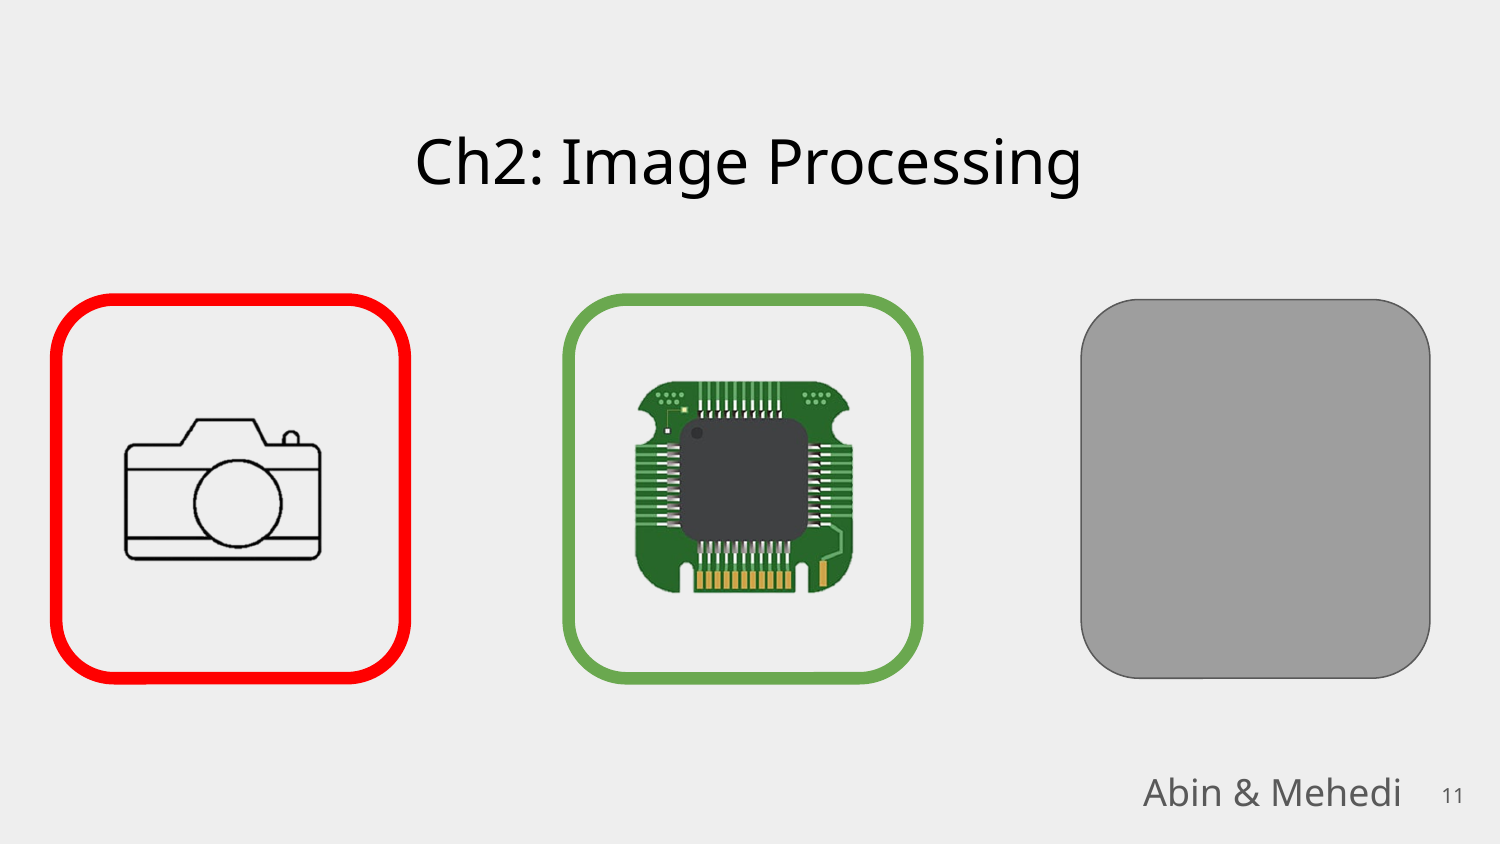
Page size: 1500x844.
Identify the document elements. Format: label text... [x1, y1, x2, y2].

slide_number 11 [1389, 764, 1480, 830]
picture [589, 334, 897, 642]
text_box [56, 299, 405, 679]
picture [88, 355, 356, 623]
title Ch2: Image Processing [51, 90, 1449, 229]
text_box Abin & Mehedi [1034, 753, 1418, 829]
text_box [1081, 299, 1430, 679]
text_box [568, 299, 918, 679]
